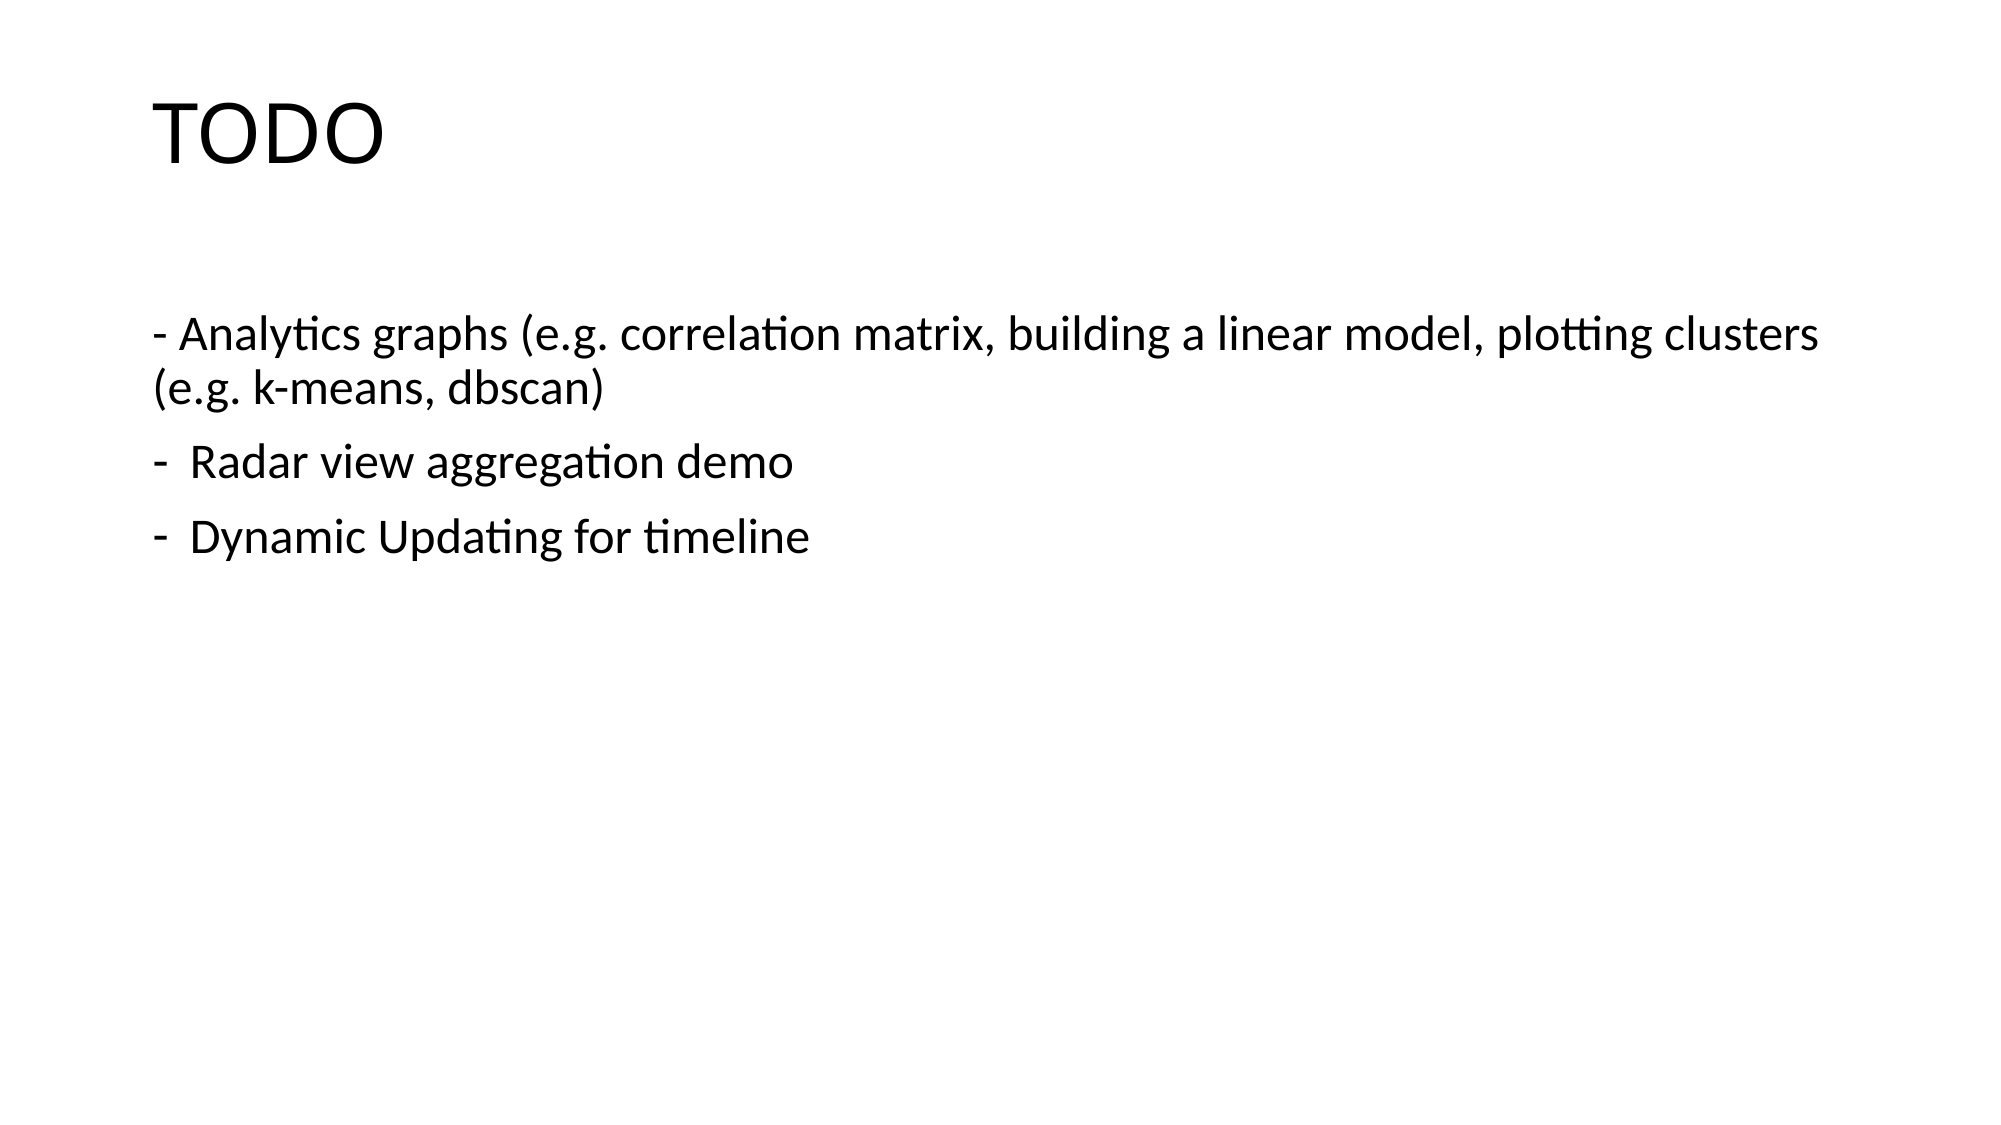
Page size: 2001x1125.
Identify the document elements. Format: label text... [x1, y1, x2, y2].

title TODO [137, 27, 1863, 246]
list - Analytics graphs (e.g. correlation matrix, building a linear model, plotting clusters (e.g. k-means, dbscan) Radar view aggregation demo Dynamic Updating for timeline [137, 299, 1863, 1014]
